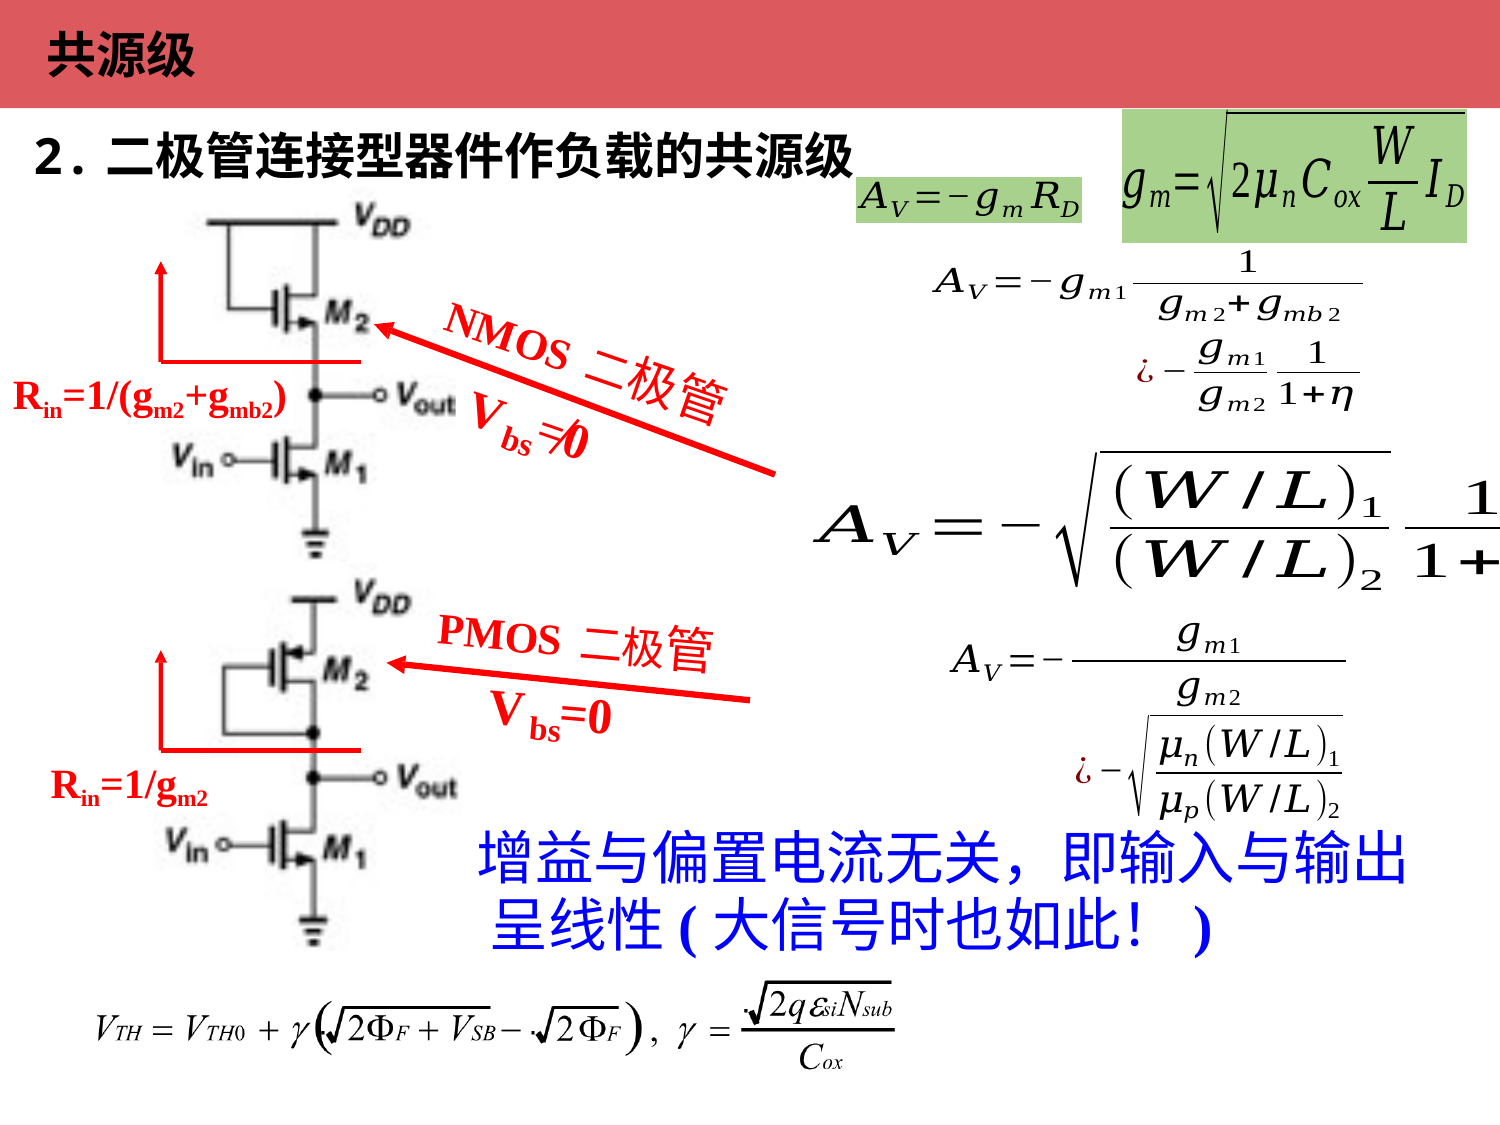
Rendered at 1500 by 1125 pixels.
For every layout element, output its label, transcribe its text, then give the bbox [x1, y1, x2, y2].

text_box 2.二极管连接型器件作负载的共源级 [31, 124, 969, 185]
text_box 共源级 [31, 16, 750, 91]
picture [69, 964, 905, 1100]
text_box ≠0 [529, 406, 632, 484]
text_box V [486, 683, 553, 738]
text_box [154, 650, 168, 751]
text_box [0, 0, 1500, 109]
text_box [373, 321, 777, 478]
text_box [154, 261, 168, 362]
text_box [386, 655, 751, 704]
text_box =0 [557, 689, 635, 747]
text_box bs [527, 713, 575, 751]
text_box NMOS二极管 [437, 297, 743, 444]
text_box [160, 186, 456, 562]
text_box PMOS二极管 [435, 611, 739, 688]
text_box bs [496, 422, 544, 469]
text_box Rin=1/(gm2+gmb2) [10, 367, 306, 423]
text_box V [460, 383, 536, 445]
text_box Rin=1/gm2 [48, 756, 220, 812]
text_box [153, 562, 462, 951]
text_box 增益与偏置电流无关，即输入与输出 呈线性(大信号时也如此！) [474, 825, 1415, 959]
